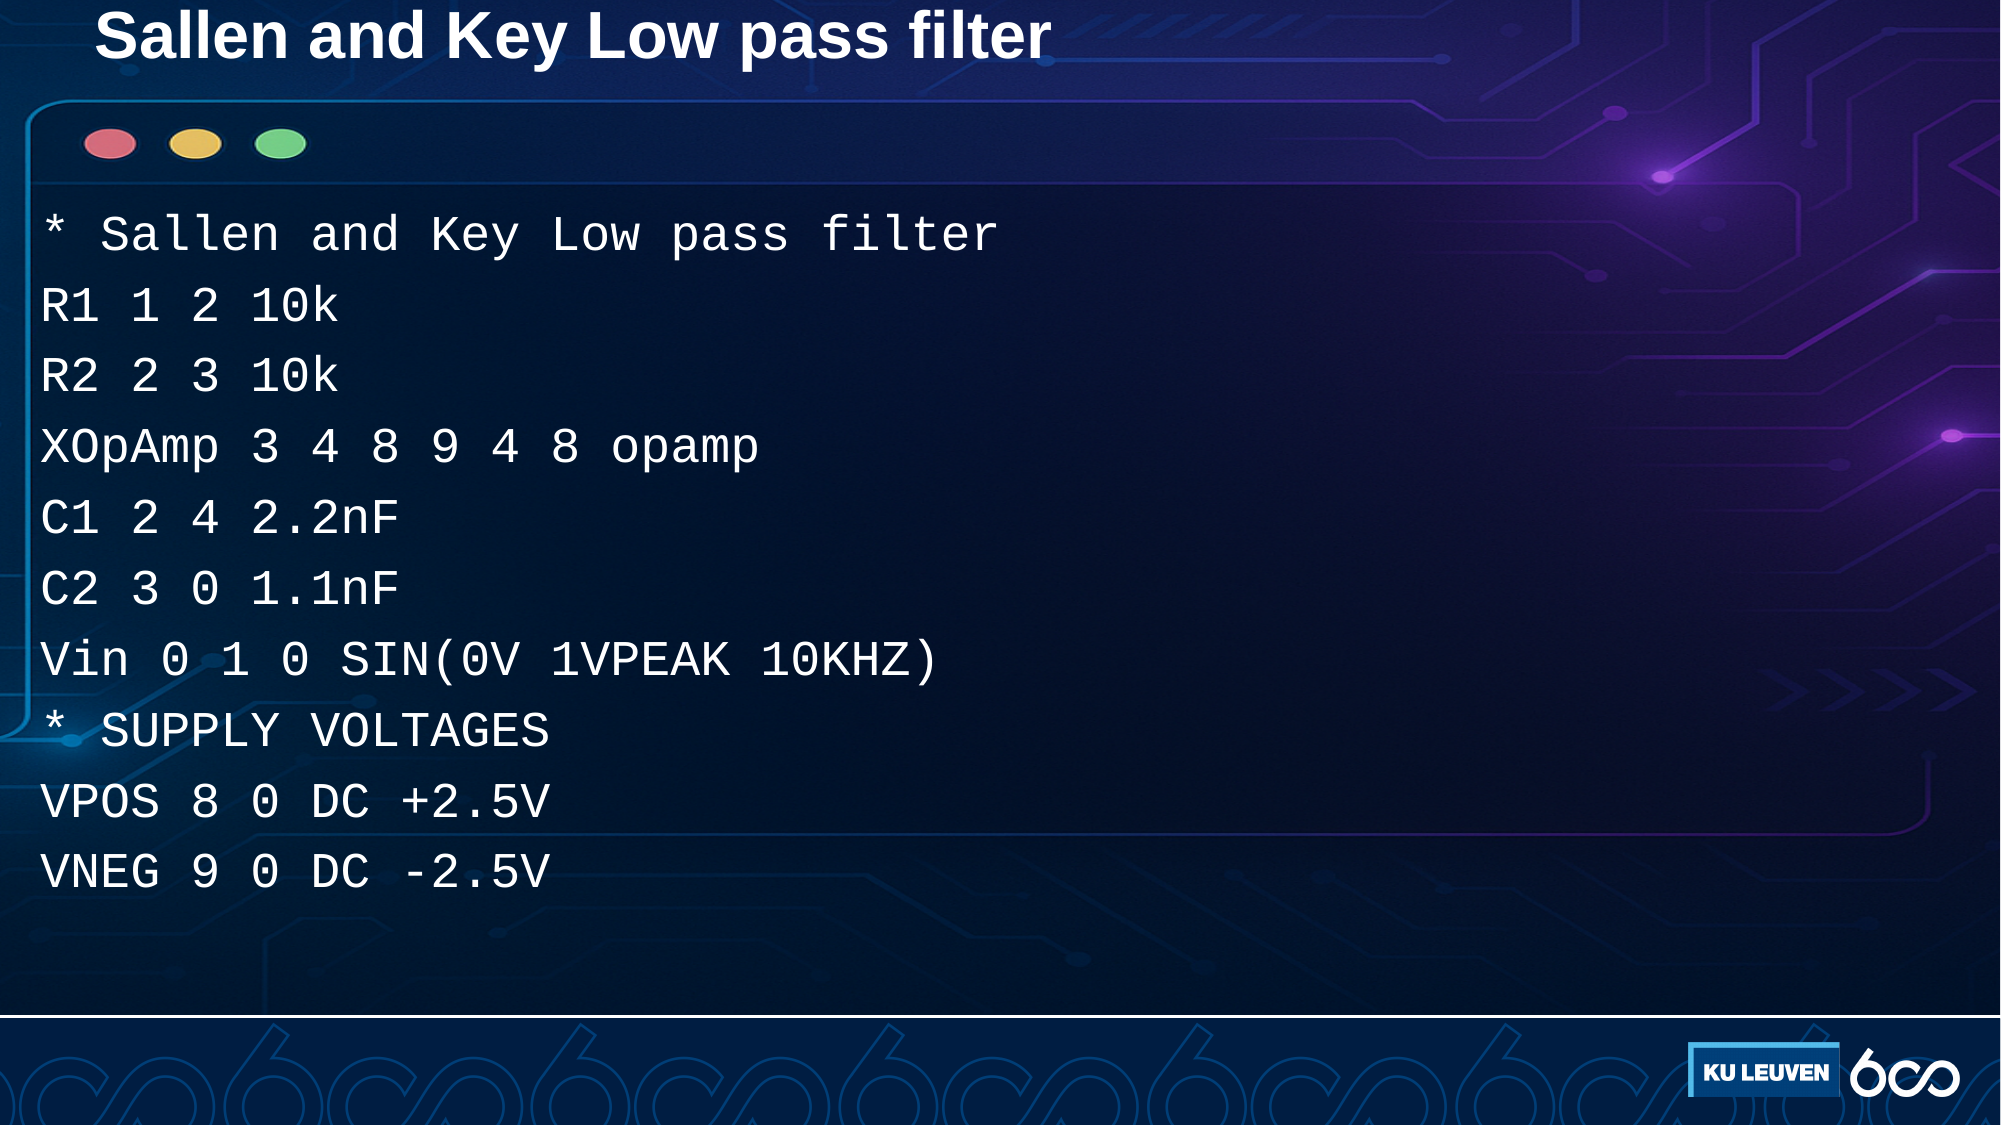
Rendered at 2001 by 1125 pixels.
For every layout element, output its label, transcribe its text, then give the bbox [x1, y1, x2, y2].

title Sallen and Key Low pass filter [94, 0, 1906, 96]
picture [0, 0, 2001, 1015]
picture [0, 1018, 2001, 1125]
list * Sallen and Key Low pass filter R1 1 2 10k R2 2 3 10k XOpAmp 3 4 8 9 4 8 opamp C1 2 4 2.2nF C2 3 0 1.1nF Vin 0 1 0 SIN(0V 1VPEAK 10KHZ) * SUPPLY VOLTAGES VPOS 8 0 DC +2.5V VNEG 9 0 DC -2.5V [40, 210, 1945, 982]
